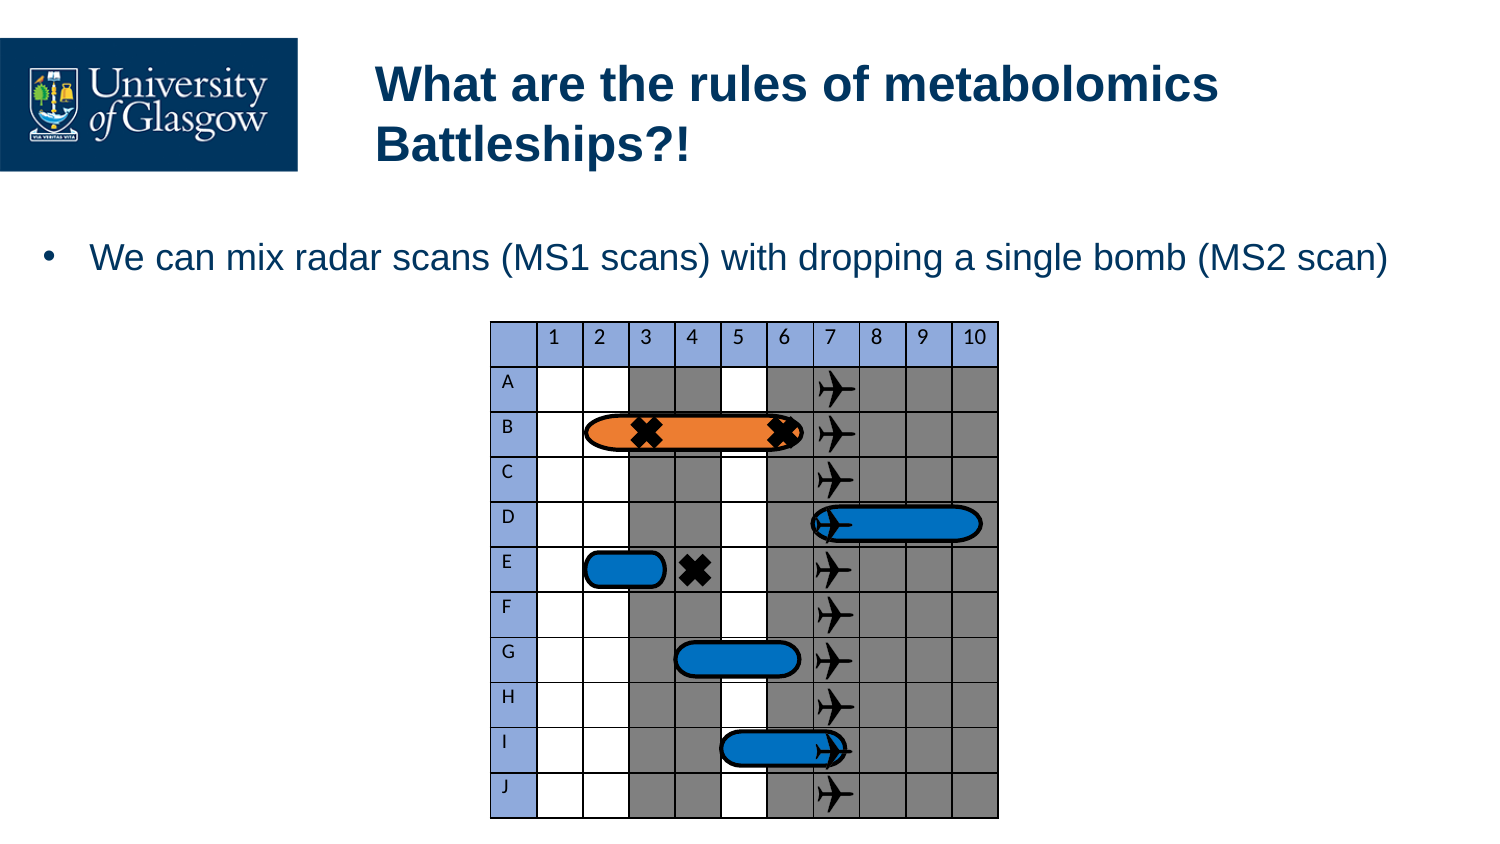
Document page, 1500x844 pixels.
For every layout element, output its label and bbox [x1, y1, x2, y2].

table_cell [584, 576, 628, 591]
table_cell [538, 548, 582, 591]
table_cell [584, 774, 628, 817]
table_cell [860, 548, 905, 591]
table_cell [907, 548, 951, 591]
table_cell [860, 542, 905, 546]
table_header [538, 323, 582, 366]
table_cell [630, 593, 674, 637]
table_cell [538, 503, 582, 546]
table_header [768, 323, 813, 366]
table_cell [630, 503, 674, 546]
table_cell [538, 458, 582, 501]
table_cell [860, 368, 905, 411]
table_cell [768, 593, 813, 637]
table_cell [768, 548, 813, 591]
table_cell [860, 774, 905, 817]
table_cell [491, 683, 536, 727]
table_cell [491, 413, 536, 456]
table_cell [953, 368, 997, 411]
table_cell [814, 774, 859, 817]
table_cell [676, 548, 720, 591]
table_cell [584, 413, 628, 432]
table_header [814, 323, 859, 366]
text_box [27, 225, 1415, 286]
table_cell [584, 434, 628, 456]
table_cell [538, 638, 582, 682]
table_cell [953, 503, 997, 546]
table_cell [907, 458, 951, 501]
table_cell [722, 548, 766, 591]
table_cell [676, 669, 720, 682]
table_cell [768, 774, 813, 817]
table_cell [722, 774, 766, 817]
table_cell [676, 683, 720, 727]
table_cell [953, 774, 997, 817]
table_cell [814, 368, 859, 411]
table_cell [722, 368, 766, 411]
table_cell [491, 774, 536, 817]
table_cell [584, 503, 628, 546]
table_cell [584, 368, 628, 411]
text_box [720, 369, 982, 814]
table_cell [491, 593, 536, 637]
table_cell [676, 593, 720, 637]
table_cell [584, 683, 628, 727]
table_cell [907, 683, 951, 727]
table_cell [768, 683, 813, 727]
table_cell [722, 458, 766, 501]
table_cell [630, 548, 674, 591]
table_cell [491, 638, 536, 682]
table_cell [538, 774, 582, 817]
table_cell [676, 728, 720, 772]
table_cell [953, 593, 997, 637]
table_header [584, 323, 628, 366]
table_cell [953, 548, 997, 591]
table_cell [538, 368, 582, 411]
table_cell [491, 368, 536, 411]
table_cell [676, 458, 720, 501]
table_cell [907, 542, 951, 546]
picture [0, 0, 1500, 178]
table_cell [584, 728, 628, 772]
table_header [860, 323, 905, 366]
table_header [907, 323, 951, 366]
table_cell [860, 593, 905, 637]
table_cell [584, 593, 628, 637]
table_cell [676, 503, 720, 546]
table_cell [676, 638, 720, 650]
table_cell [630, 368, 674, 411]
table_header [630, 323, 674, 366]
table_cell [538, 413, 582, 456]
table_cell [630, 638, 674, 682]
table_cell [538, 683, 582, 727]
table_cell [676, 451, 720, 456]
table_cell [630, 774, 674, 817]
table_cell [722, 728, 766, 739]
table_cell [630, 451, 674, 456]
table_cell [676, 368, 720, 411]
table_cell [860, 638, 905, 682]
table_cell [722, 678, 766, 682]
table_cell [953, 638, 997, 682]
table_cell [768, 368, 813, 411]
table_cell [860, 458, 905, 501]
table_cell [907, 368, 951, 411]
table_header [676, 323, 720, 366]
table_cell [768, 413, 813, 456]
table_cell [722, 593, 766, 637]
table_cell [907, 728, 951, 772]
table_cell [953, 413, 997, 456]
table_cell [722, 451, 766, 456]
table_cell [907, 774, 951, 817]
table_cell [860, 683, 905, 727]
table_header [722, 323, 766, 366]
table_cell [768, 767, 813, 772]
table_cell [722, 683, 766, 727]
table_cell [907, 593, 951, 637]
table_cell [722, 758, 766, 772]
table_cell [584, 548, 628, 563]
table_cell [953, 683, 997, 727]
table_cell [953, 458, 997, 501]
table_cell [491, 728, 536, 772]
table_cell [860, 728, 905, 772]
table_cell [538, 593, 582, 637]
text_box [584, 551, 666, 588]
table_cell [860, 413, 905, 456]
table_header [491, 323, 536, 366]
table_cell [491, 503, 536, 546]
table_cell [722, 503, 766, 546]
table_cell [953, 728, 997, 772]
table_cell [584, 638, 628, 682]
table_cell [768, 638, 813, 682]
table_cell [630, 458, 674, 501]
text_box [584, 414, 803, 451]
table_cell [584, 458, 628, 501]
table_cell [491, 548, 536, 591]
table_cell [491, 458, 536, 501]
table_cell [907, 413, 951, 456]
table_cell [768, 458, 813, 501]
table_cell [676, 774, 720, 817]
table_cell [907, 638, 951, 682]
table_cell [630, 683, 674, 727]
table_cell [768, 503, 813, 546]
text_box [674, 641, 801, 678]
table_header [953, 323, 997, 366]
text_box [678, 553, 712, 587]
table_cell [630, 728, 674, 772]
table_cell [538, 728, 582, 772]
